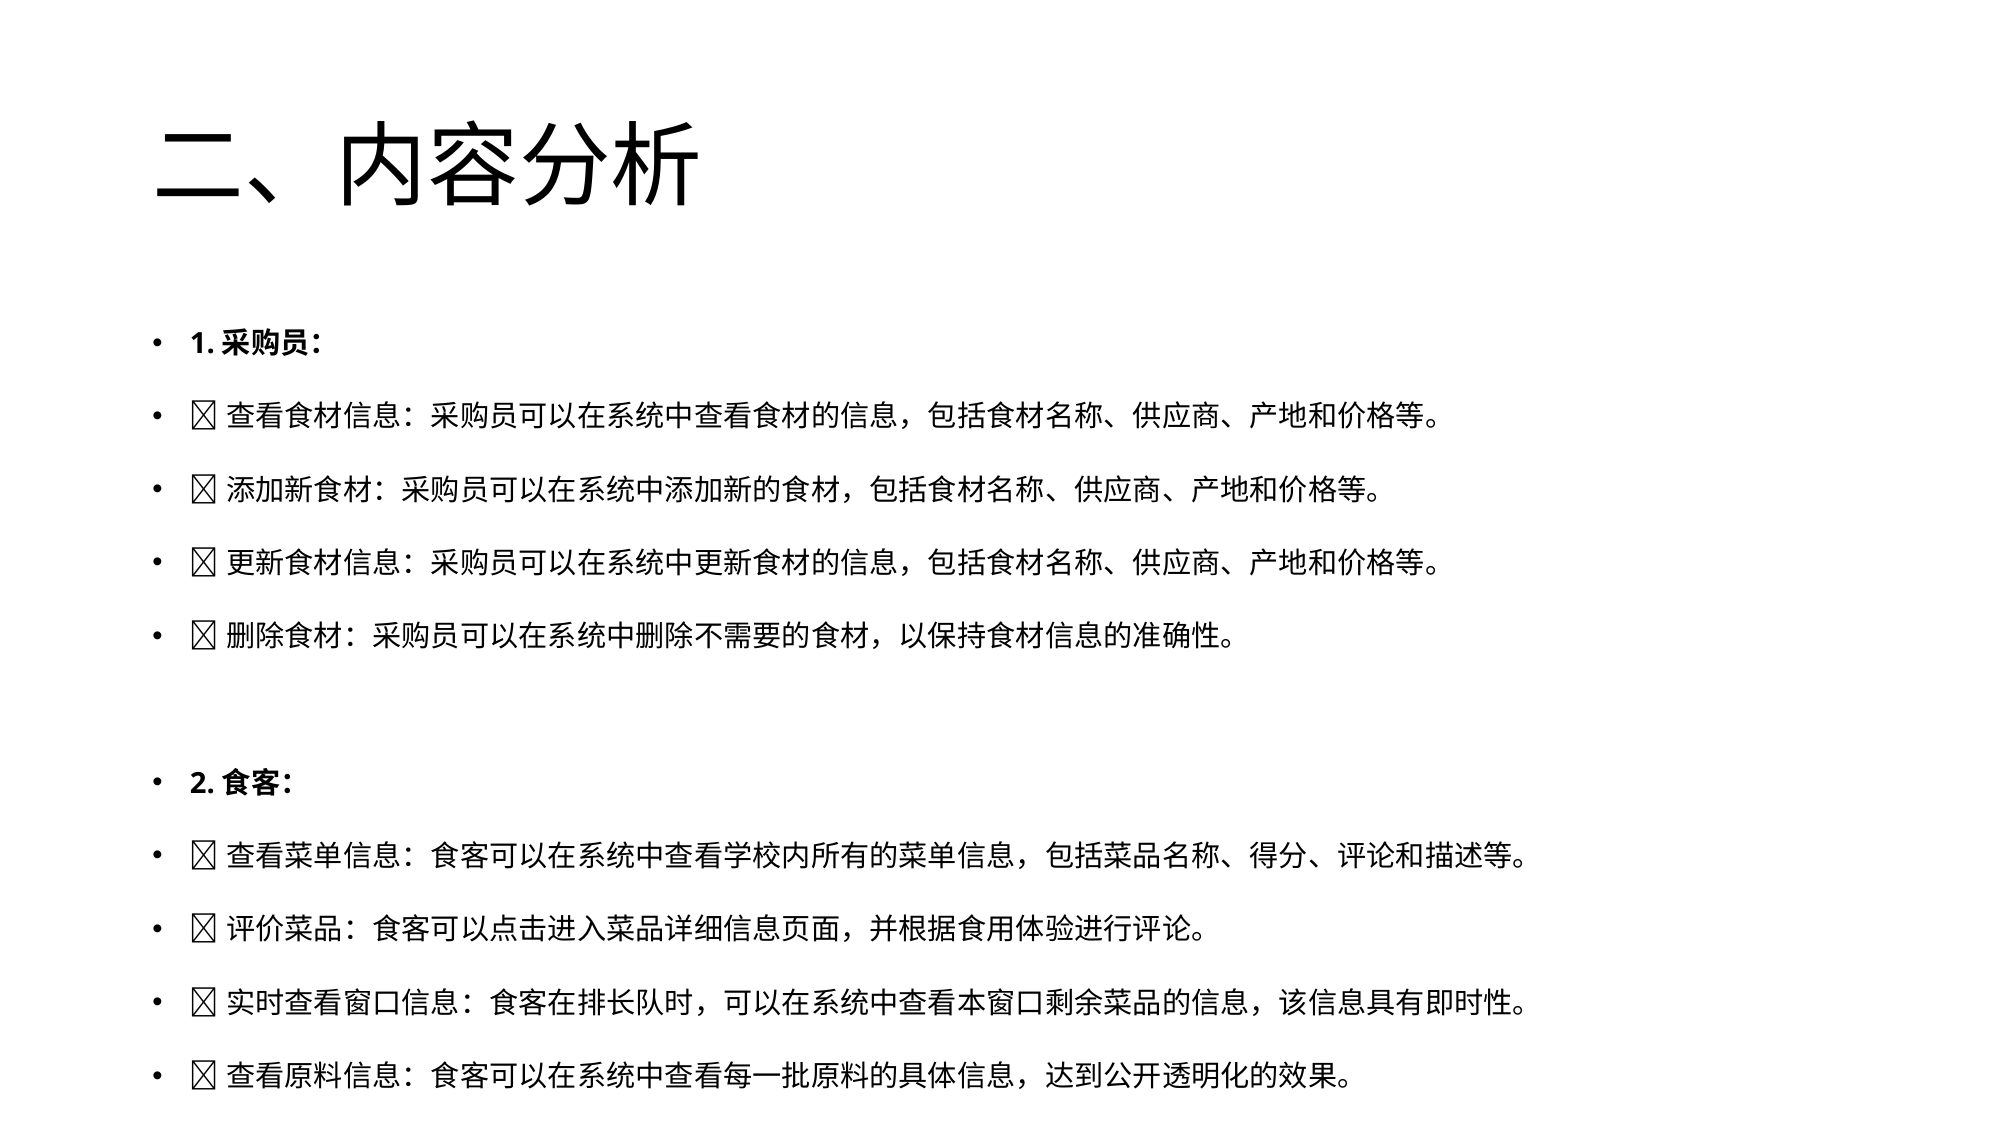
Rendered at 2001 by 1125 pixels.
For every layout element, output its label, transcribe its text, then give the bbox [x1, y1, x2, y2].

list 1.采购员： 查看食材信息：采购员可以在系统中查看食材的信息，包括食材名称、供应商、产地和价格等。 添加新食材：采购员可以在系统中添加新的食材，包括食材名称、供应商、产地和价格等。 更新食材信息：采购员可以在系统中更新食材的信息，包括食材名称、供应商、产地和价格等。 删除食材：采购员可以在系统中删除不需要的食材，以保持食材信息的准确性。 2.食客： 查看菜单信息：食客可以在系统中查看学校内所有的菜单信息，包括菜品名称、得分、评论和描述等。 评价菜品：食客可以点击进入菜品详细信息页面，并根据食用体验进行评论。 实时查看窗口信息：食客在排长队时，可以在系统中查看本窗口剩余菜品的信息，该信息具有即时性。 查看原料信息：食客可以在系统中查看每一批原料的具体信息，达到公开透明化的效果。 [137, 299, 1863, 1014]
title 二、内容分析 [137, 59, 1863, 278]
